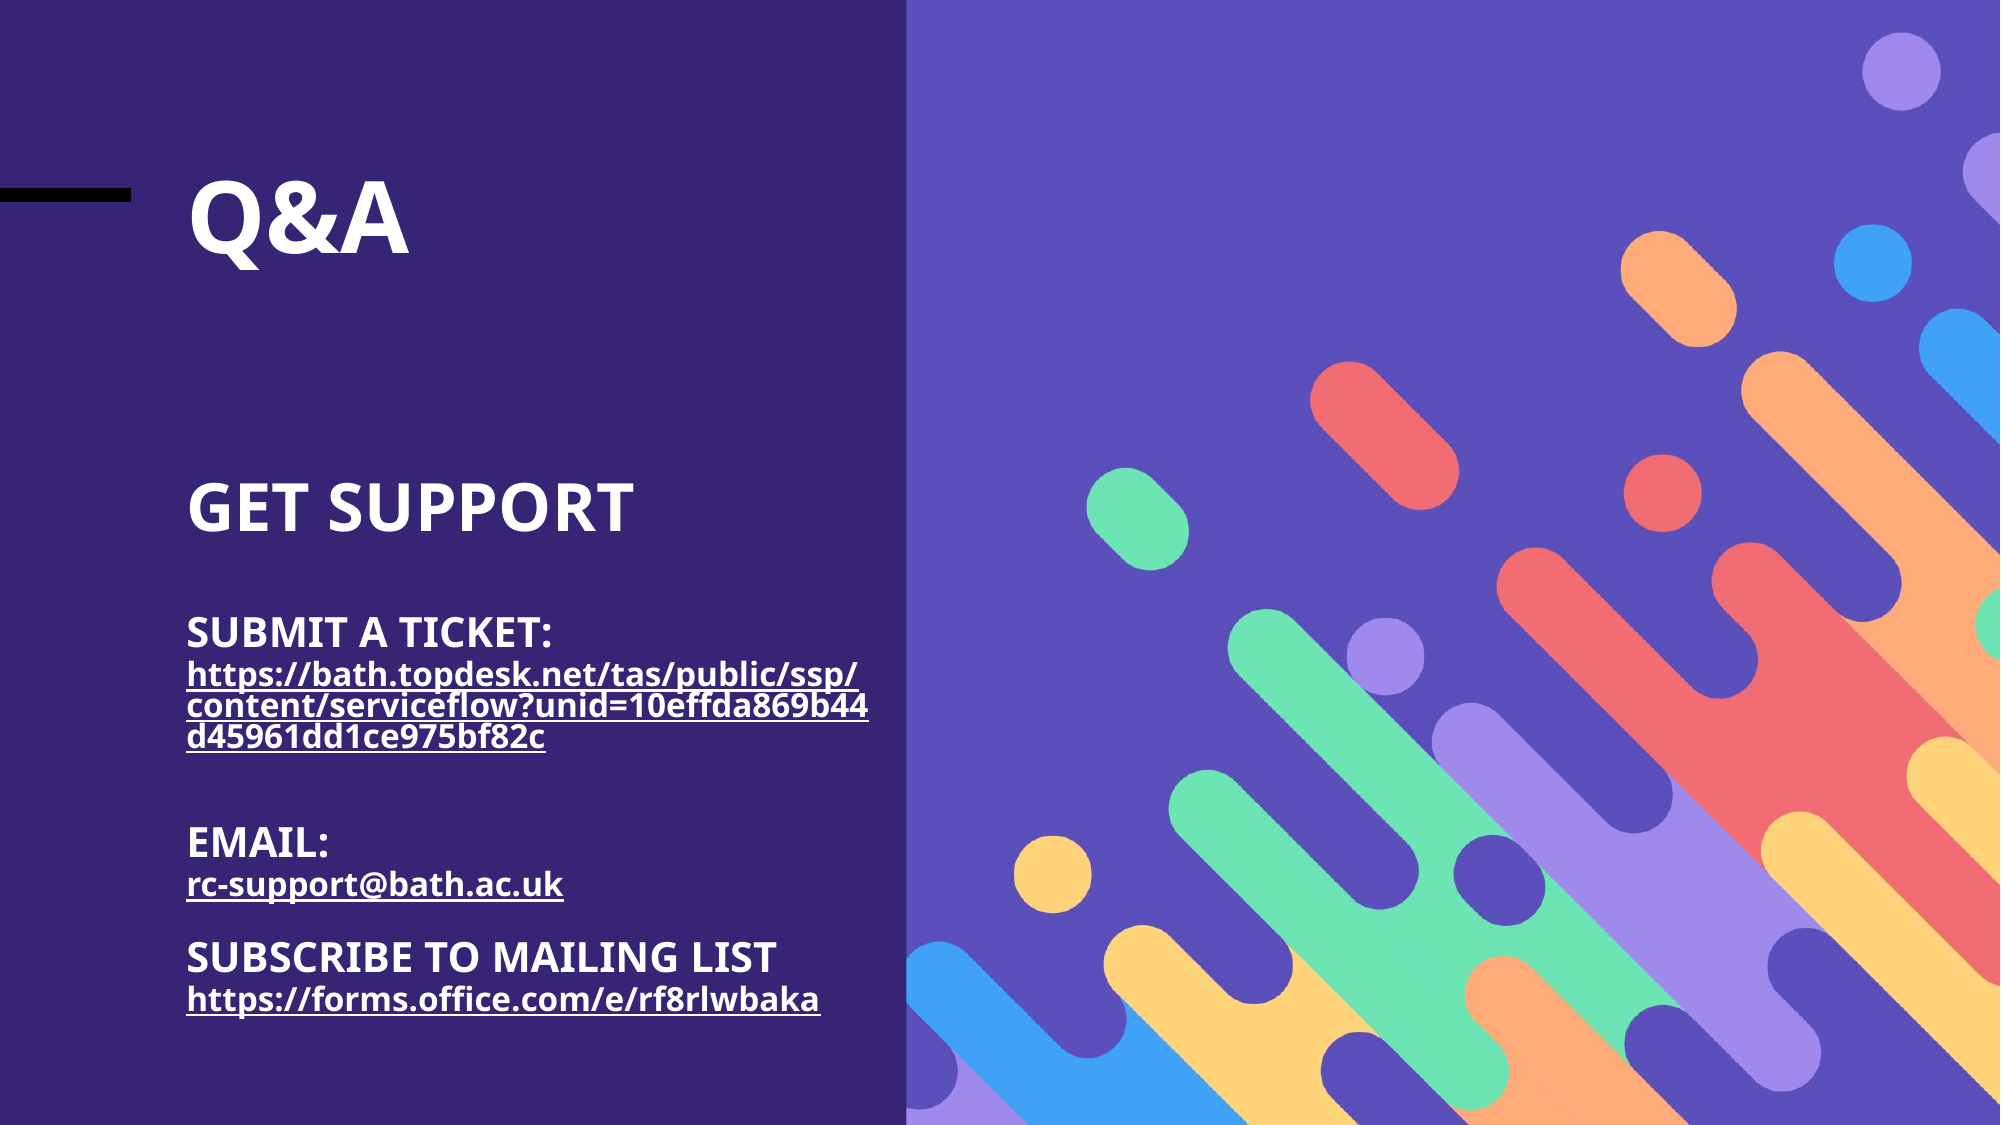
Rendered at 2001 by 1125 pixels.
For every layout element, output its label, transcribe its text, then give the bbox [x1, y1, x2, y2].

text_box [0, 0, 906, 1125]
picture [906, 0, 2000, 1125]
title Q&A Get Support SUBMIT A TICKET: https://bath.topdesk.net/tas/public/ssp/content/serviceflow?unid=10effda869b44d45961dd1ce975bf82c email: rc-support@bath.ac.uk SUBSCRIBE TO MAILING LIST https://forms.office.com/e/rf8rlwbaka [171, 164, 887, 1069]
